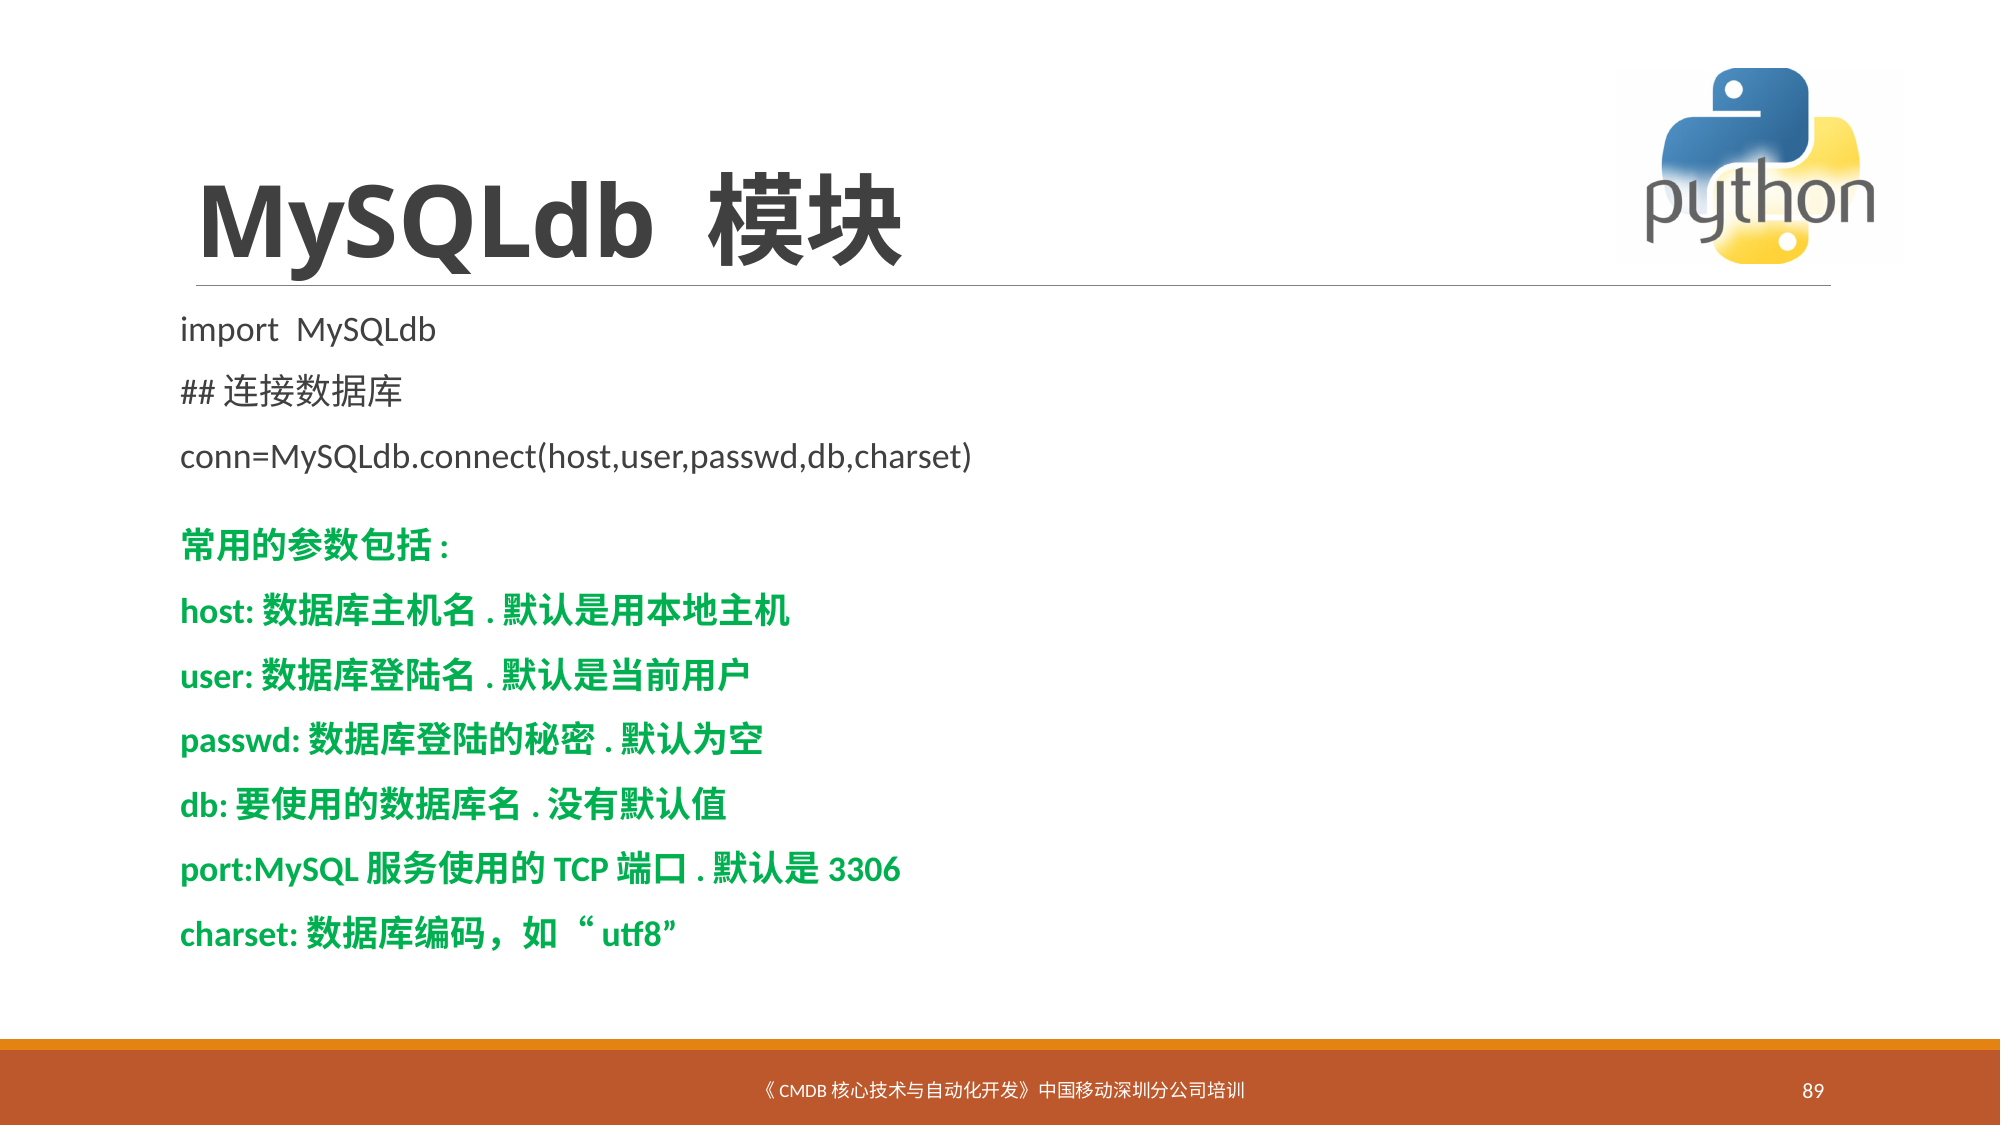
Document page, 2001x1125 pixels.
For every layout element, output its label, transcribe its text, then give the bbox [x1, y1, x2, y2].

footer 《CMDB核心技术与自动化开发》中国移动深圳分公司培训 [604, 1059, 1396, 1120]
title MySQLdb 模块 [180, 47, 1830, 285]
list import MySQLdb ##连接数据库 conn=MySQLdb.connect(host,user,passwd,db,charset) 常用的参数包括: host:数据库主机名.默认是用本地主机 user:数据库登陆名.默认是当前用户 passwd:数据库登陆的秘密.默认为空 db:要使用的数据库名.没有默认值 port:MySQL服务使用的TCP端口.默认是3306 charset:数据库编码，如“utf8” [180, 302, 1830, 963]
slide_number 89 [1624, 1059, 1840, 1120]
picture [1616, 68, 1906, 264]
